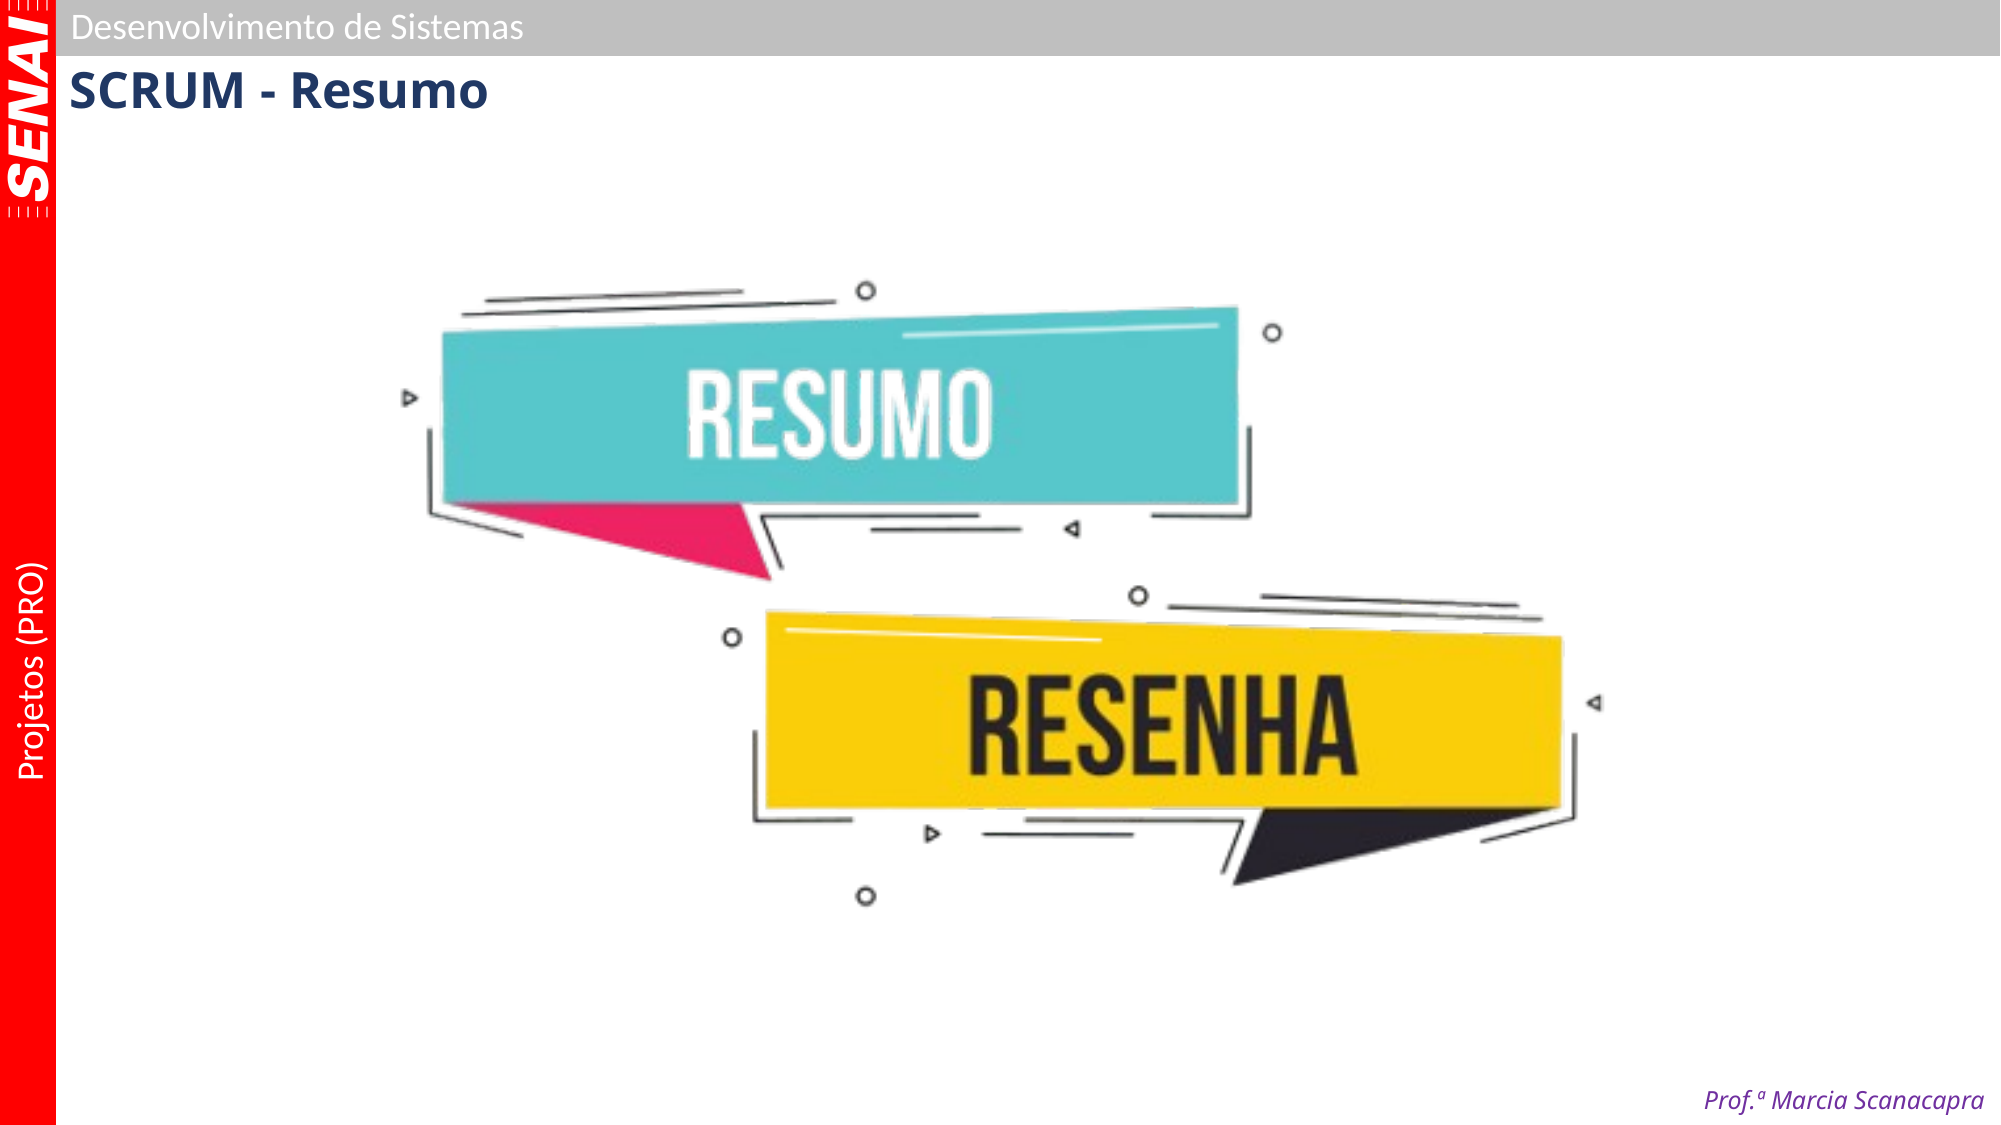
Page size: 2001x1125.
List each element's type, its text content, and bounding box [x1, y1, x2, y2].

title SCRUM - Resumo [55, 57, 1781, 134]
picture [97, 119, 1909, 1070]
picture [0, 0, 56, 217]
